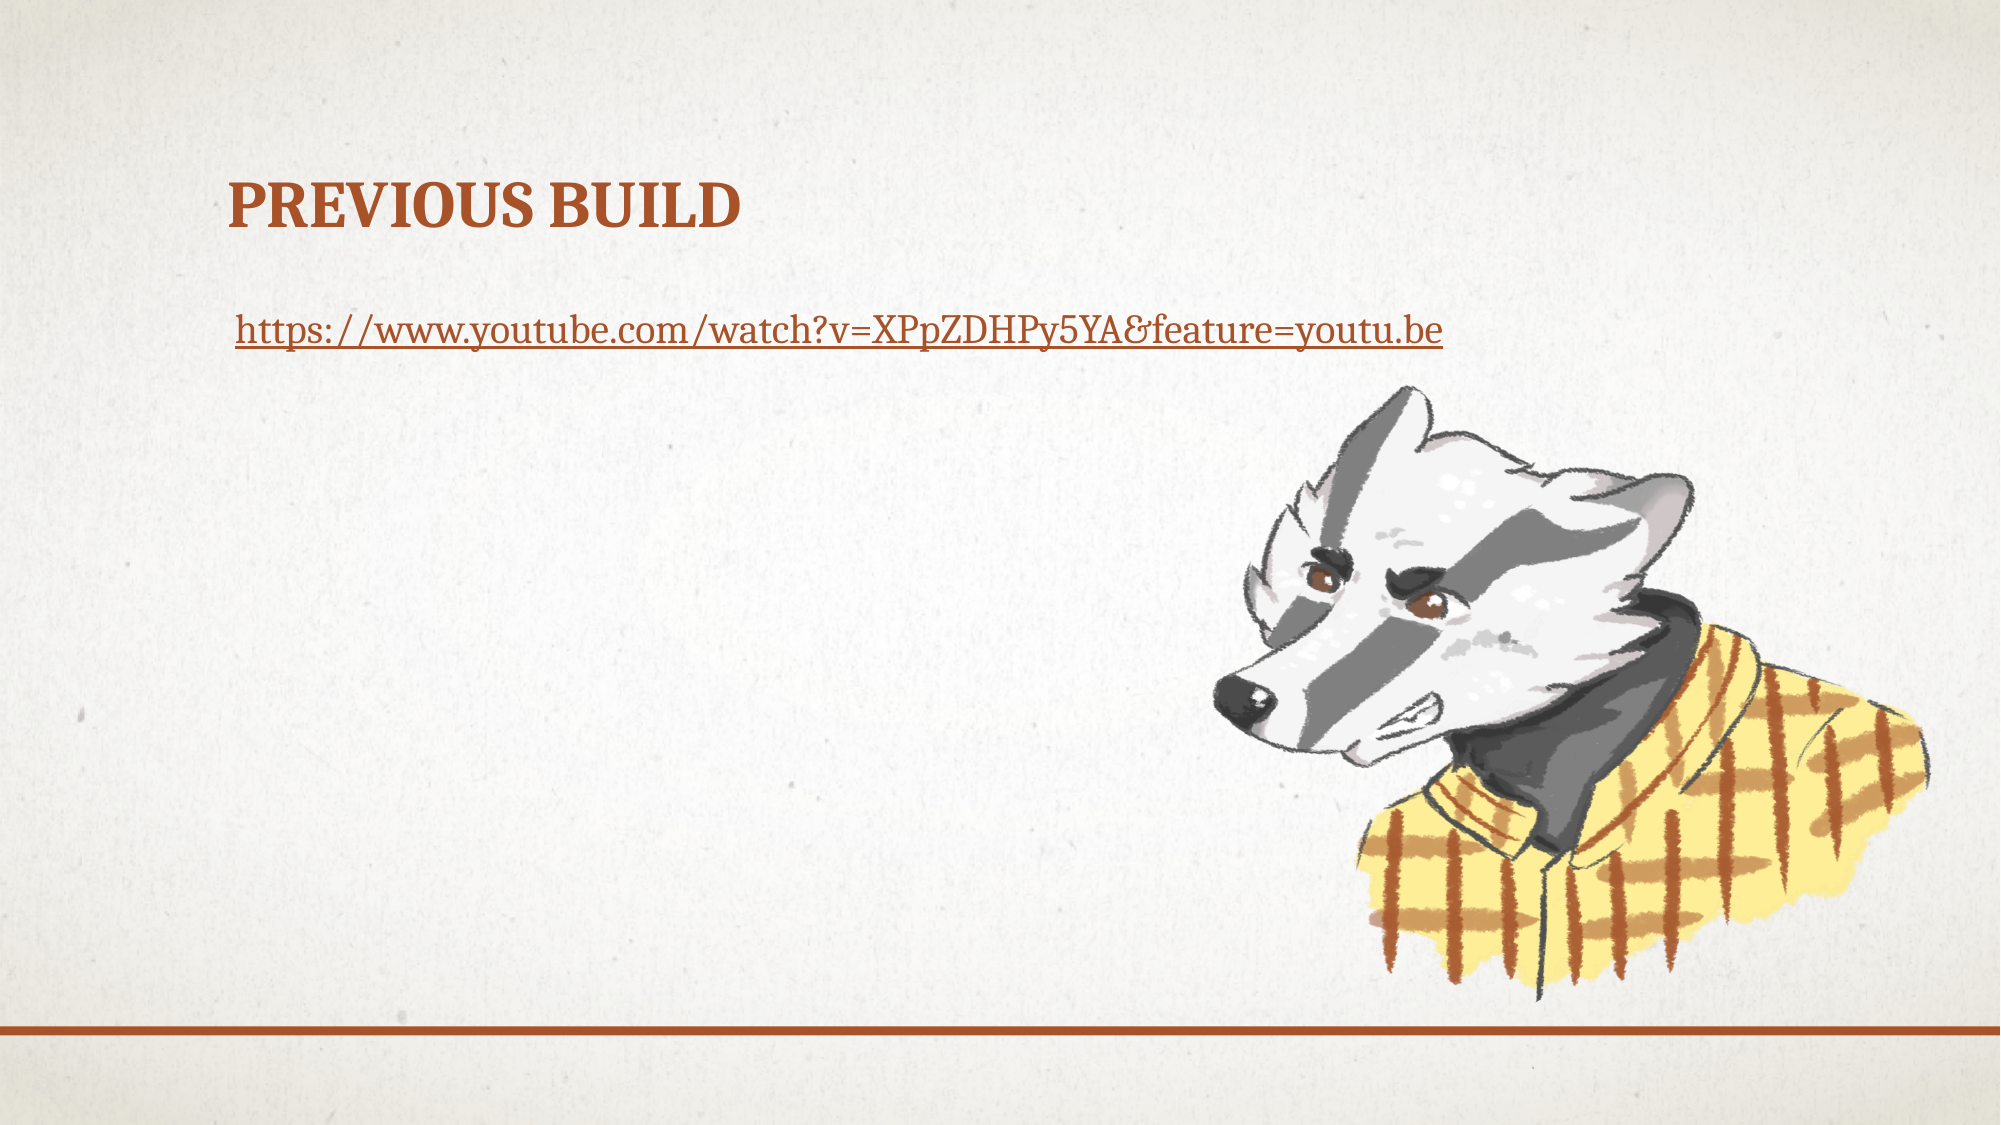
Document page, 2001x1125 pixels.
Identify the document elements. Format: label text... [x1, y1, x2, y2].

picture [0, 0, 2001, 1125]
title Previous Build [212, 62, 1788, 250]
list https://www.youtube.com/watch?v=XPpZDHPy5YA&feature=youtu.be [212, 299, 1112, 975]
